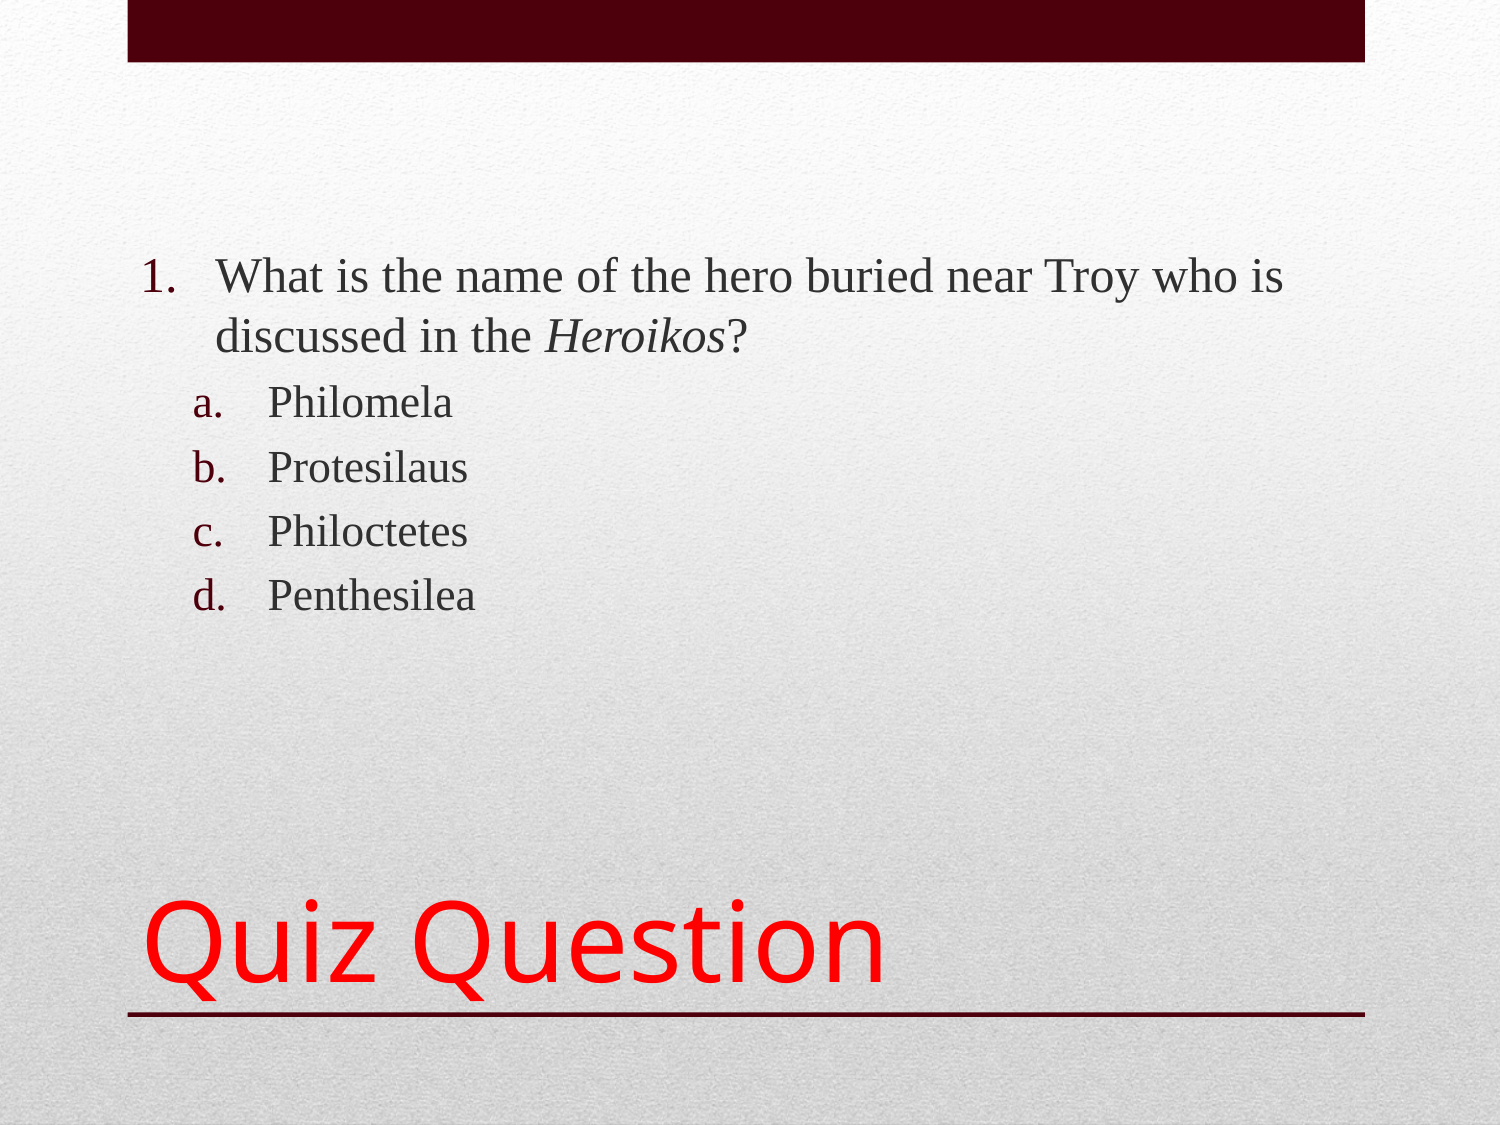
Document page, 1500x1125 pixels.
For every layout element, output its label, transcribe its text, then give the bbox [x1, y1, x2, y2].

list What is the name of the hero buried near Troy who is discussed in the Heroikos? Philomela Protesilaus Philoctetes Penthesilea [125, 112, 1363, 750]
title Quiz Question [125, 750, 1238, 1013]
